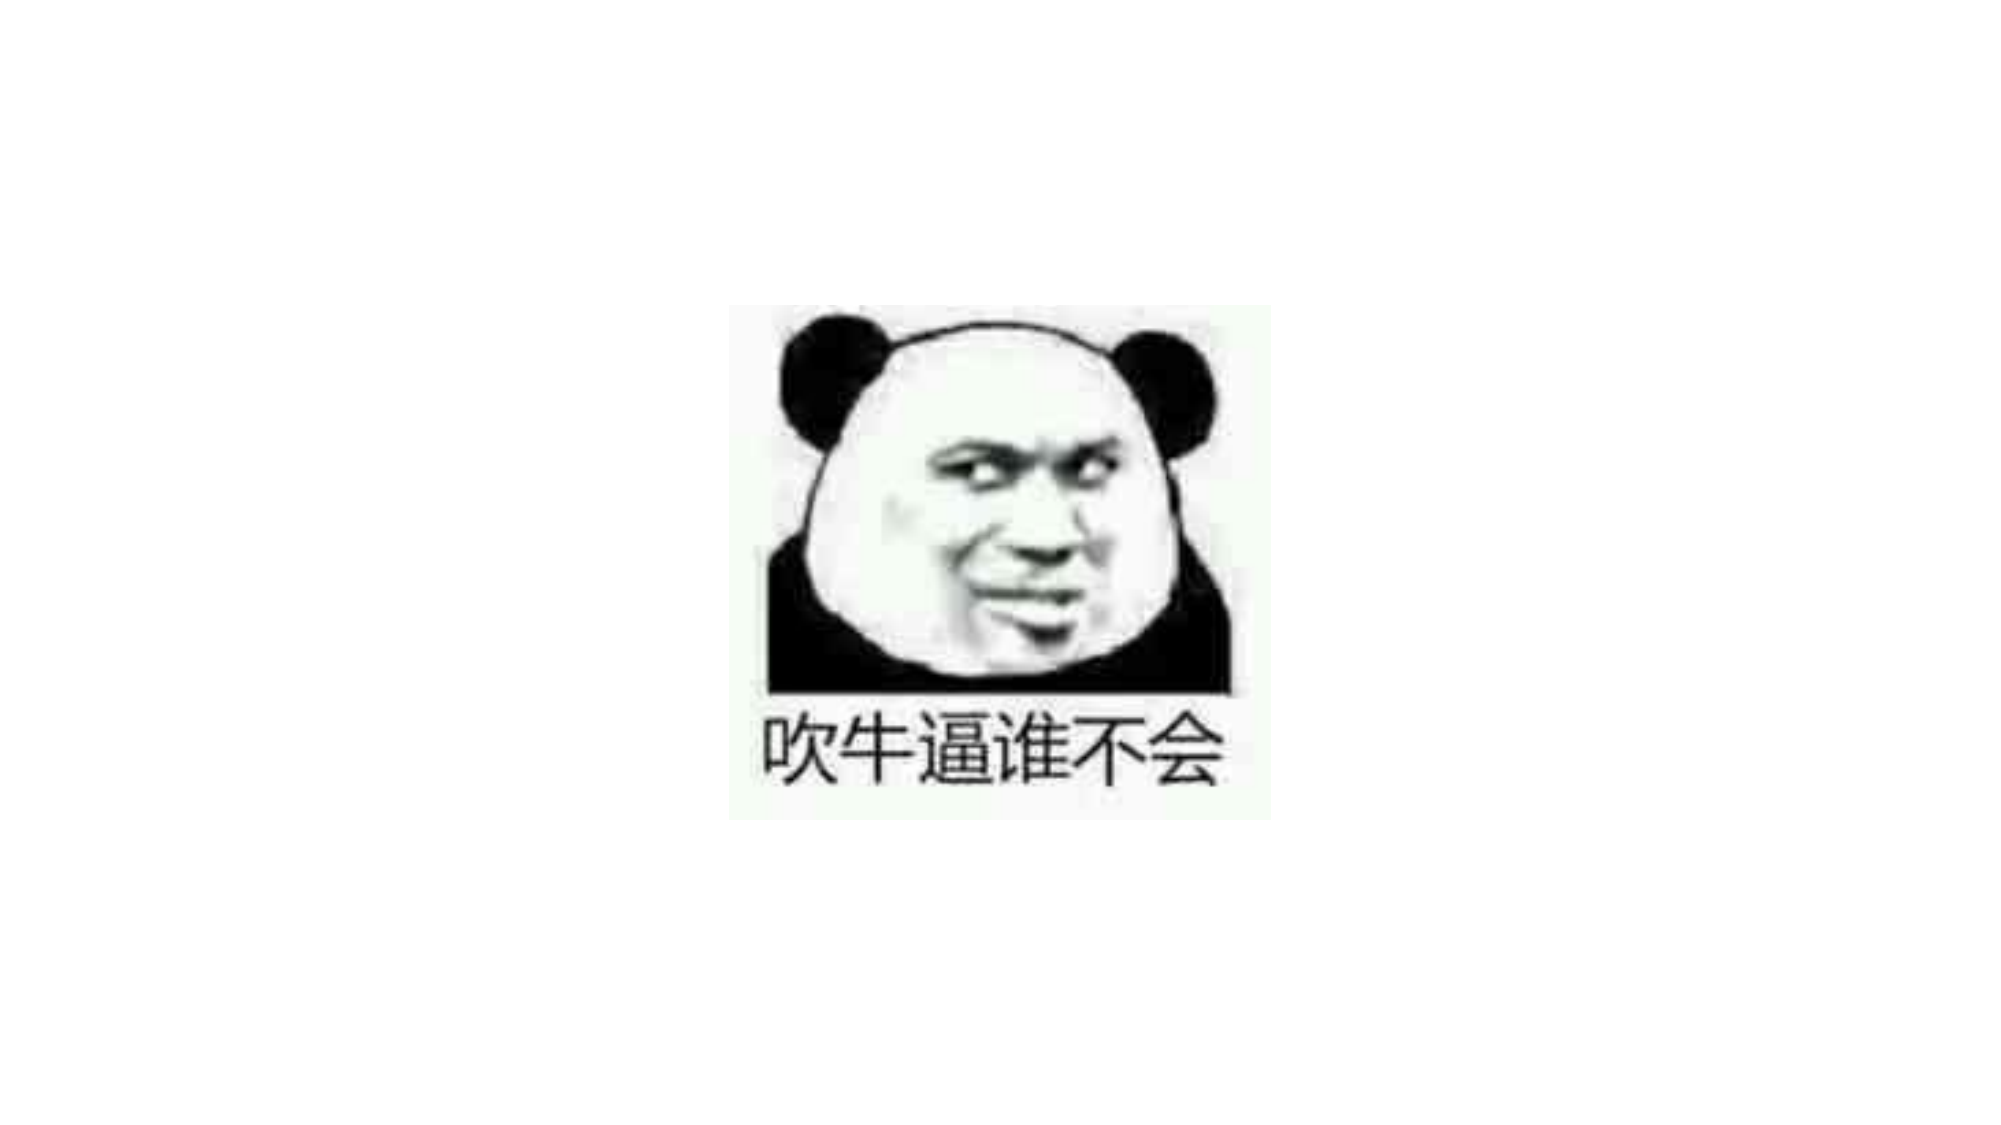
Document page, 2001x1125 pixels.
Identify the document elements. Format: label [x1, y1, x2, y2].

picture [729, 305, 1271, 820]
